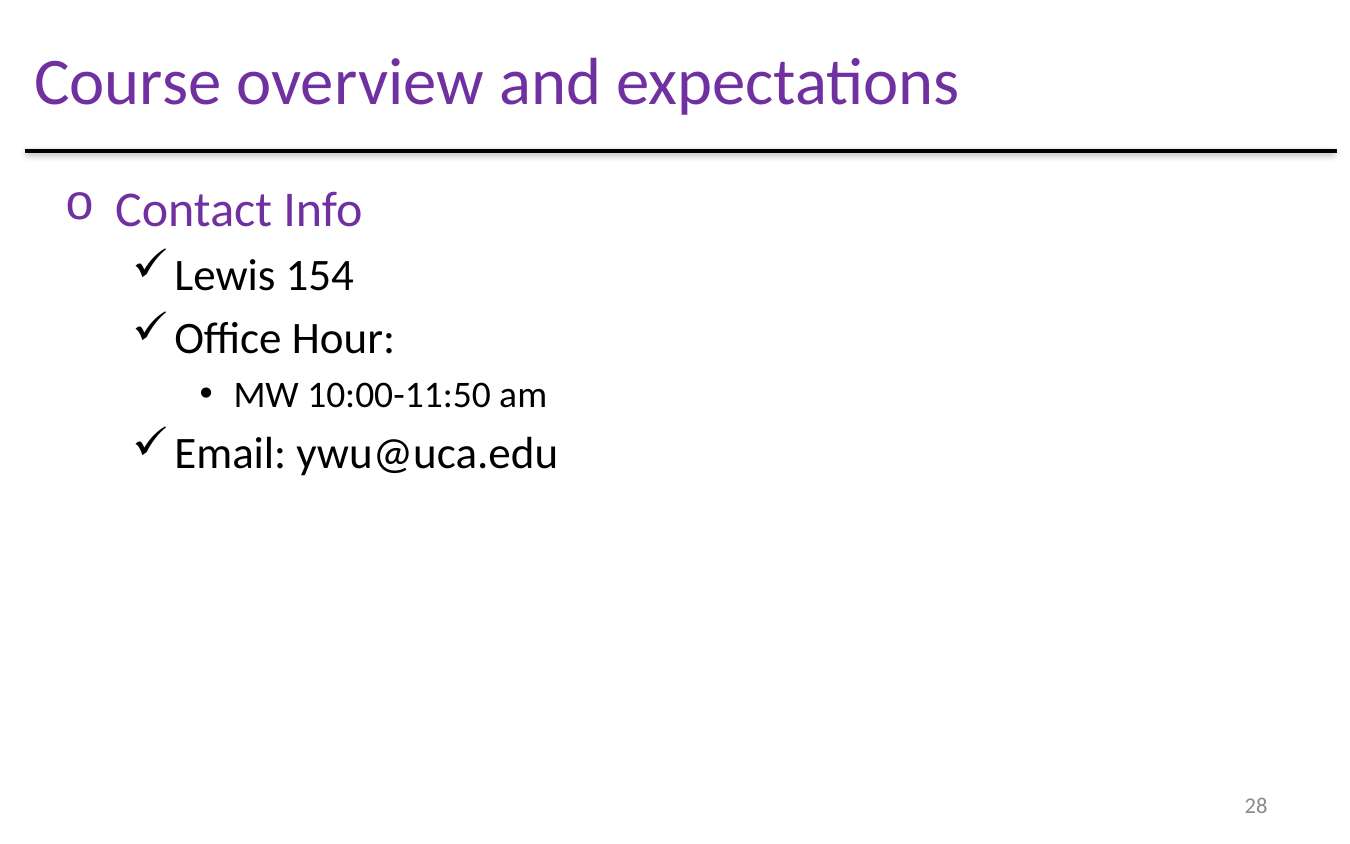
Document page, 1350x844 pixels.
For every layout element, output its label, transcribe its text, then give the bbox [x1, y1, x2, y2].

text_box Course overview and expectations [19, 7, 1345, 148]
list Contact Info Lewis 154 Office Hour: MW 10:00-11:50 am Email: ywu@uca.edu [49, 168, 1310, 807]
slide_number 28 [967, 782, 1283, 827]
